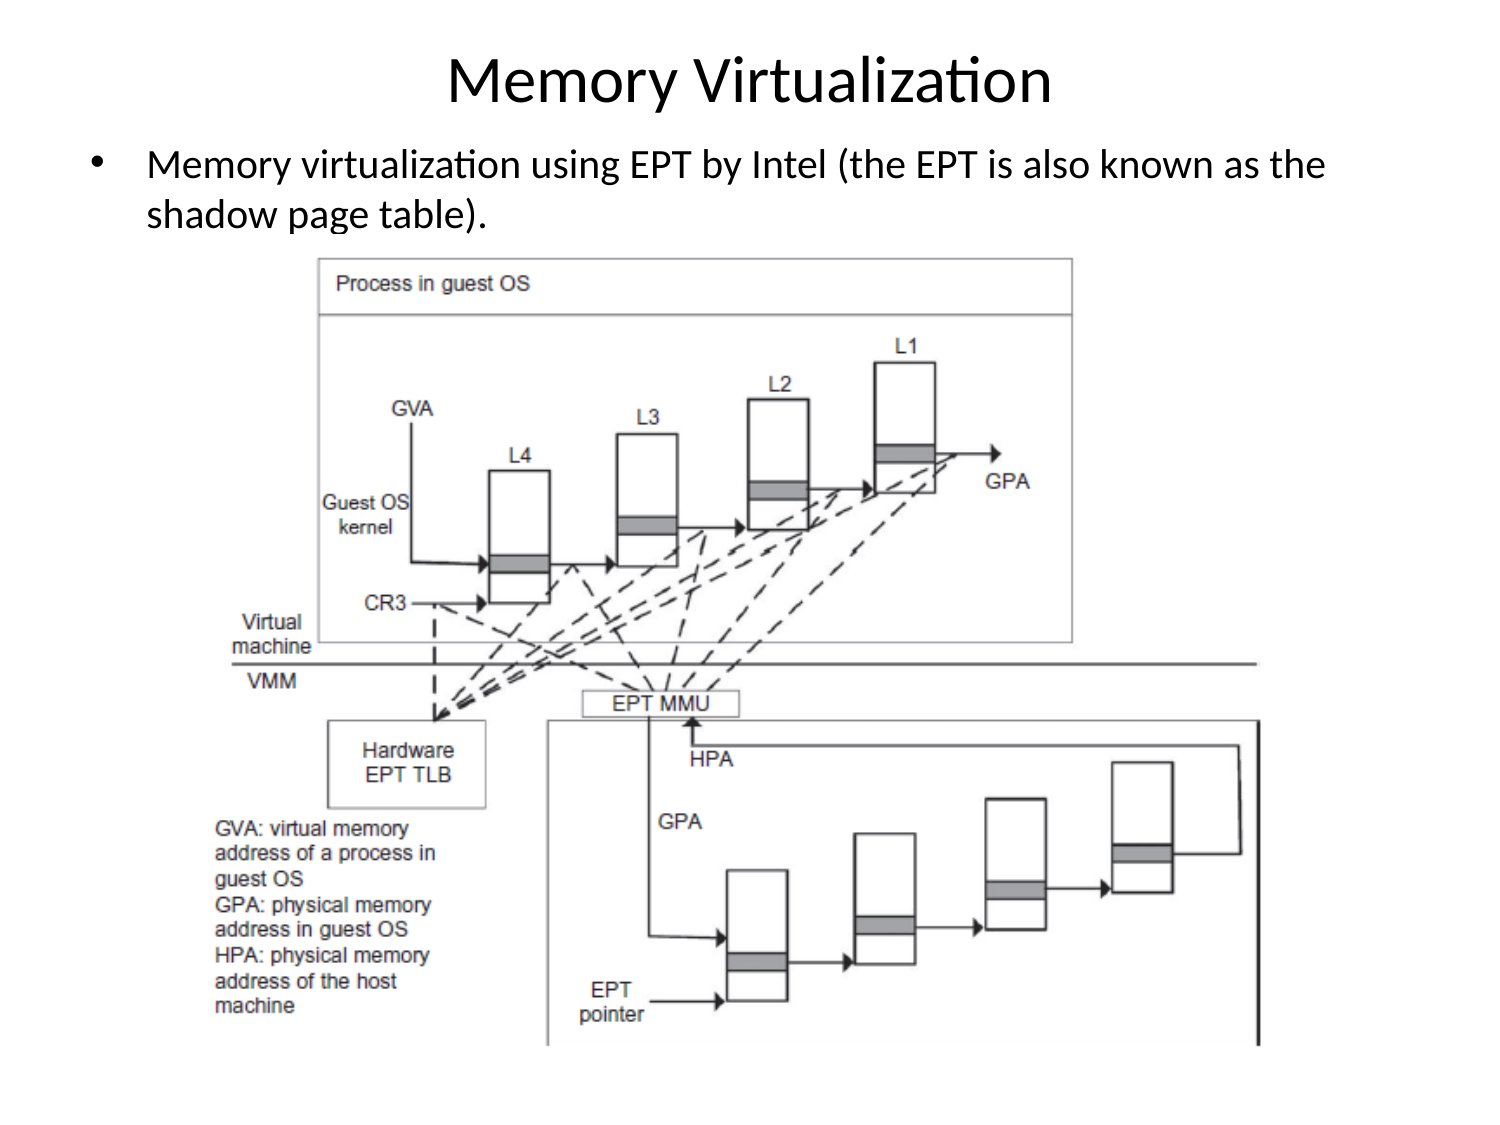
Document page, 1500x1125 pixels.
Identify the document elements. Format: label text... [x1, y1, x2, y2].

list Memory virtualization using EPT by Intel (the EPT is also known as the shadow page table). [75, 128, 1425, 1005]
picture [206, 234, 1278, 1055]
title Memory Virtualization [75, 11, 1425, 128]
